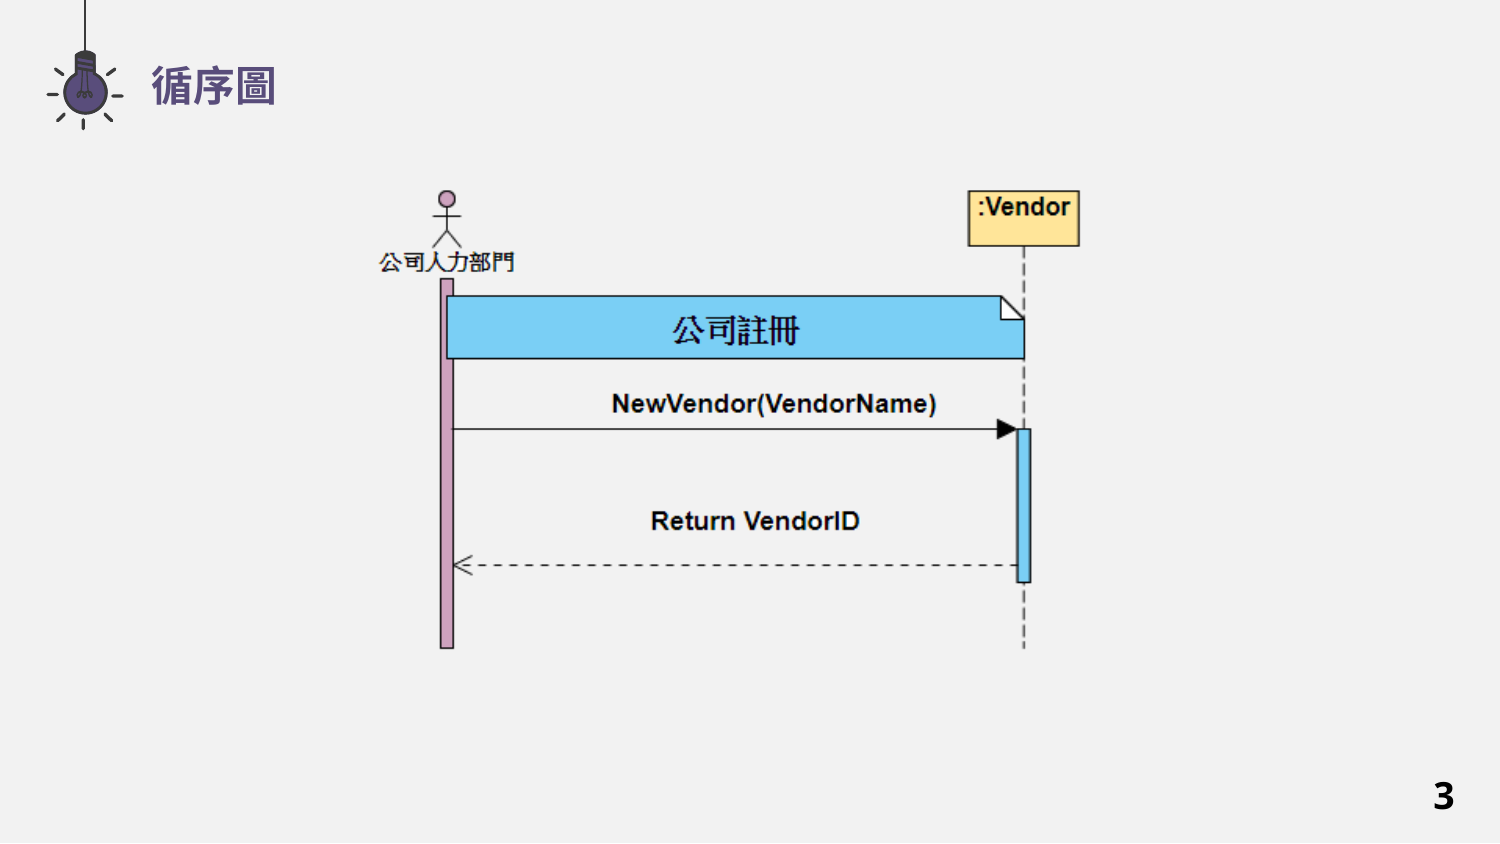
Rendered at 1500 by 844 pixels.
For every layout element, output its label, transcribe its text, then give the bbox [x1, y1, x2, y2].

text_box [46, 0, 124, 131]
picture [351, 175, 1149, 669]
text_box 3 [1418, 764, 1470, 824]
text_box 循序圖 [136, 52, 292, 118]
